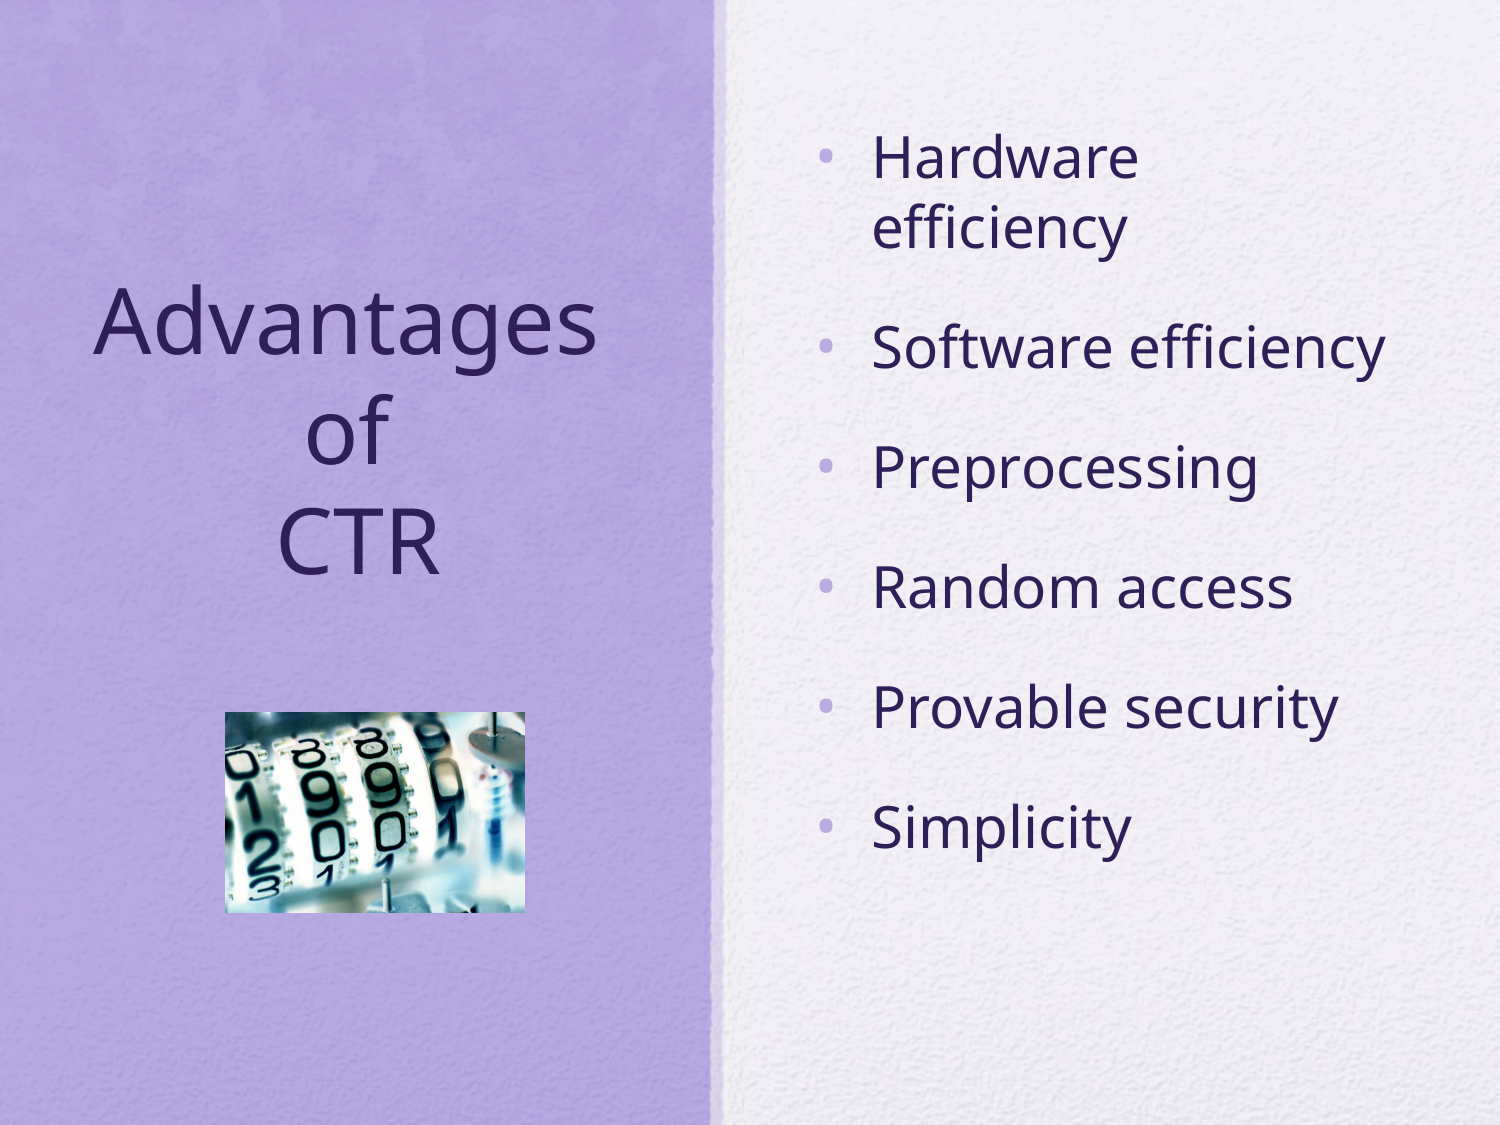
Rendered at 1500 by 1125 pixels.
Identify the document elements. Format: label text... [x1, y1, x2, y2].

title Advantages of CTR [62, 99, 656, 601]
picture [222, 709, 528, 916]
list Hardware efficiency Software efficiency Preprocessing Random access Provable security Simplicity [799, 112, 1426, 1048]
picture [700, 0, 1500, 1125]
